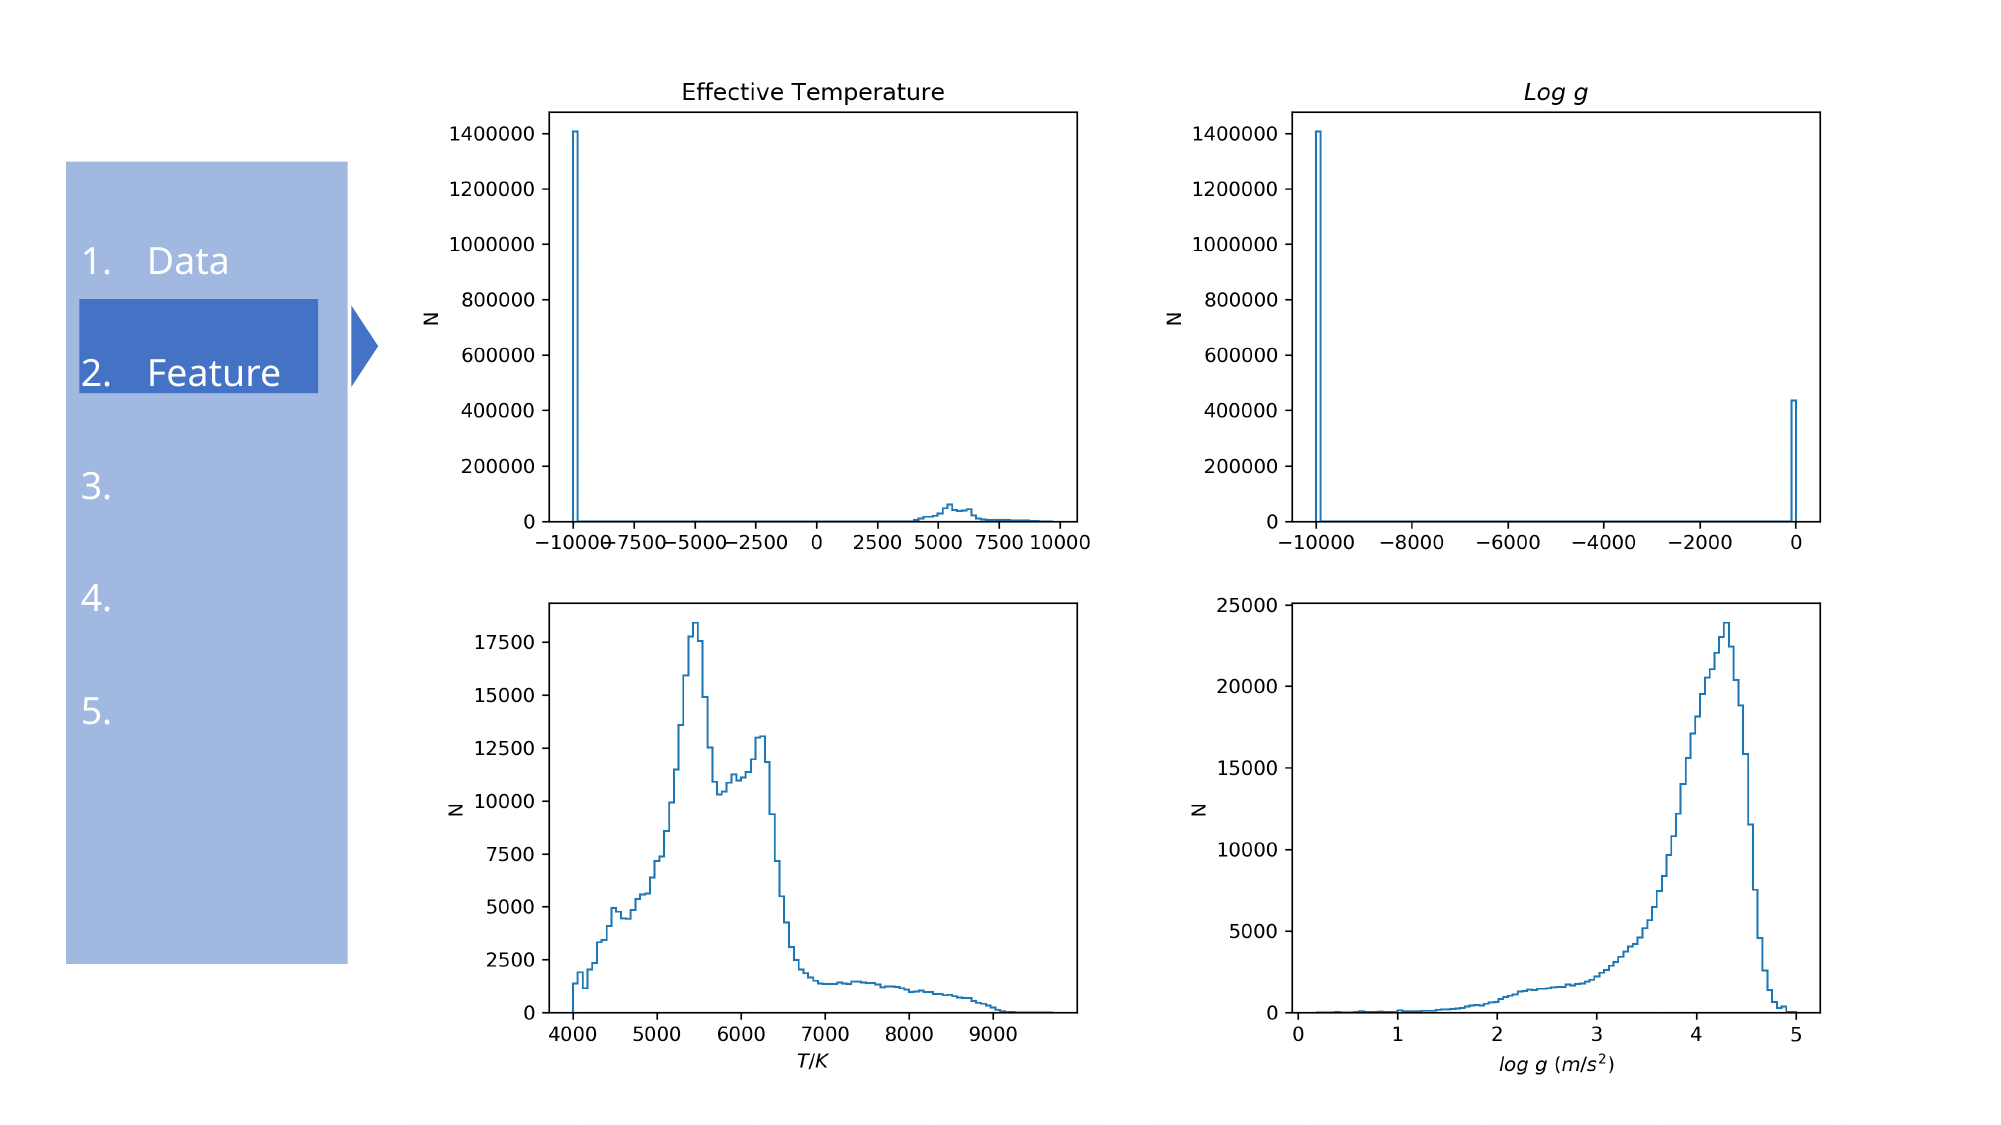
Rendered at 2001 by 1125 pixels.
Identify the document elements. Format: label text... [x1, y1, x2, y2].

picture [408, 0, 1112, 1125]
text_box Data Feature [66, 161, 348, 964]
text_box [79, 299, 379, 394]
picture [1151, 0, 1855, 1125]
